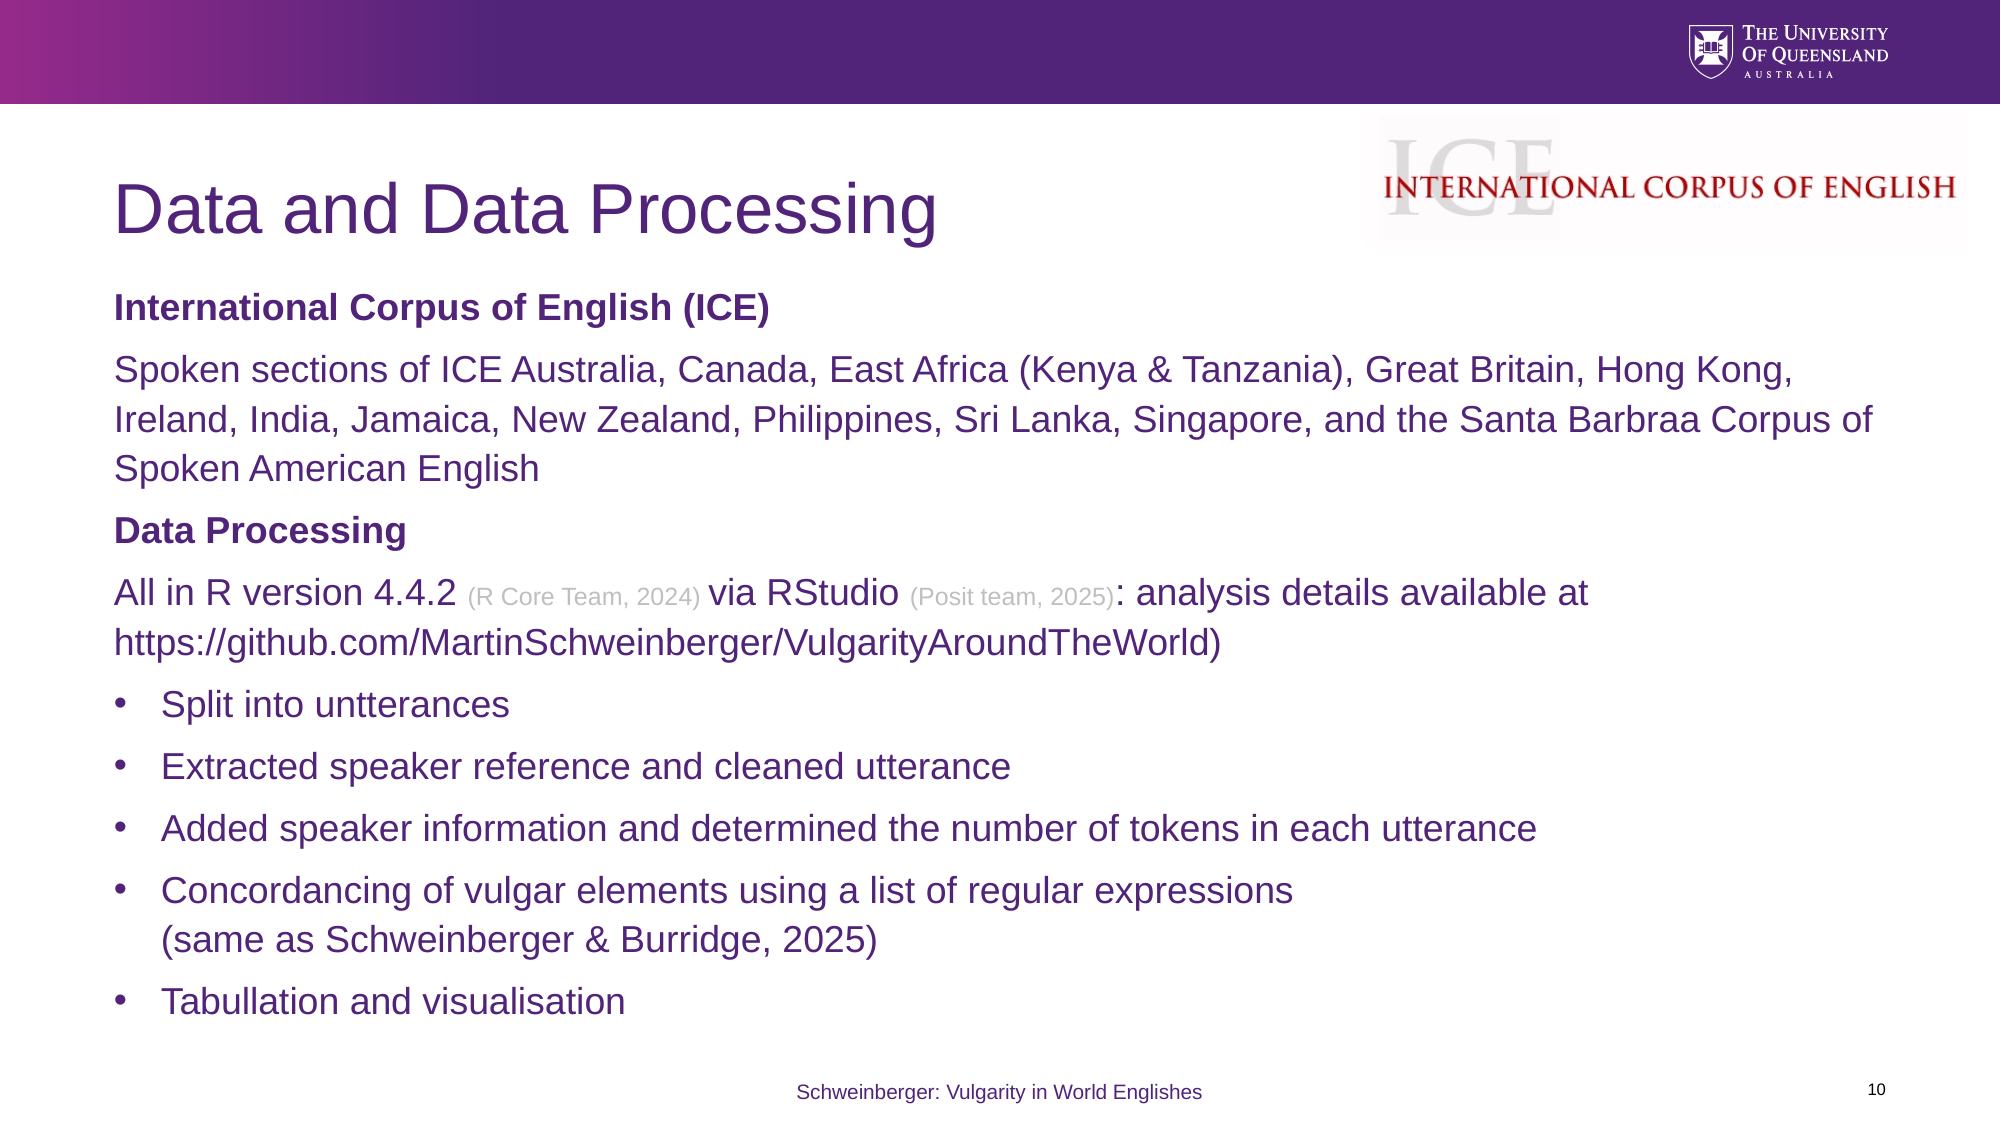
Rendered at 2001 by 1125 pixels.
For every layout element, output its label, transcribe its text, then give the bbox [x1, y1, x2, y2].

list Schweinberger: Vulgarity in World Englishes [721, 1070, 1278, 1110]
list International Corpus of English (ICE) Spoken sections of ICE Australia, Canada, East Africa (Kenya & Tanzania), Great Britain, Hong Kong, Ireland, India, Jamaica, New Zealand, Philippines, Sri Lanka, Singapore, and the Santa Barbraa Corpus of Spoken American English Data Processing All in R version 4.4.2 (R Core Team, 2024) via RStudio (Posit team, 2025): analysis details available at https://github.com/MartinSchweinberger/VulgarityAroundTheWorld) Split into untterances Extracted speaker reference and cleaned utterance Added speaker information and determined the number of tokens in each utterance Concordancing of vulgar elements using a list of regular expressions (same as Schweinberger & Burridge, 2025) Tabullation and visualisation [114, 278, 1886, 1035]
title Data and Data Processing [114, 172, 1366, 250]
picture [1366, 108, 1969, 250]
picture [1689, 25, 1888, 79]
slide_number 10 [1838, 1069, 1886, 1109]
